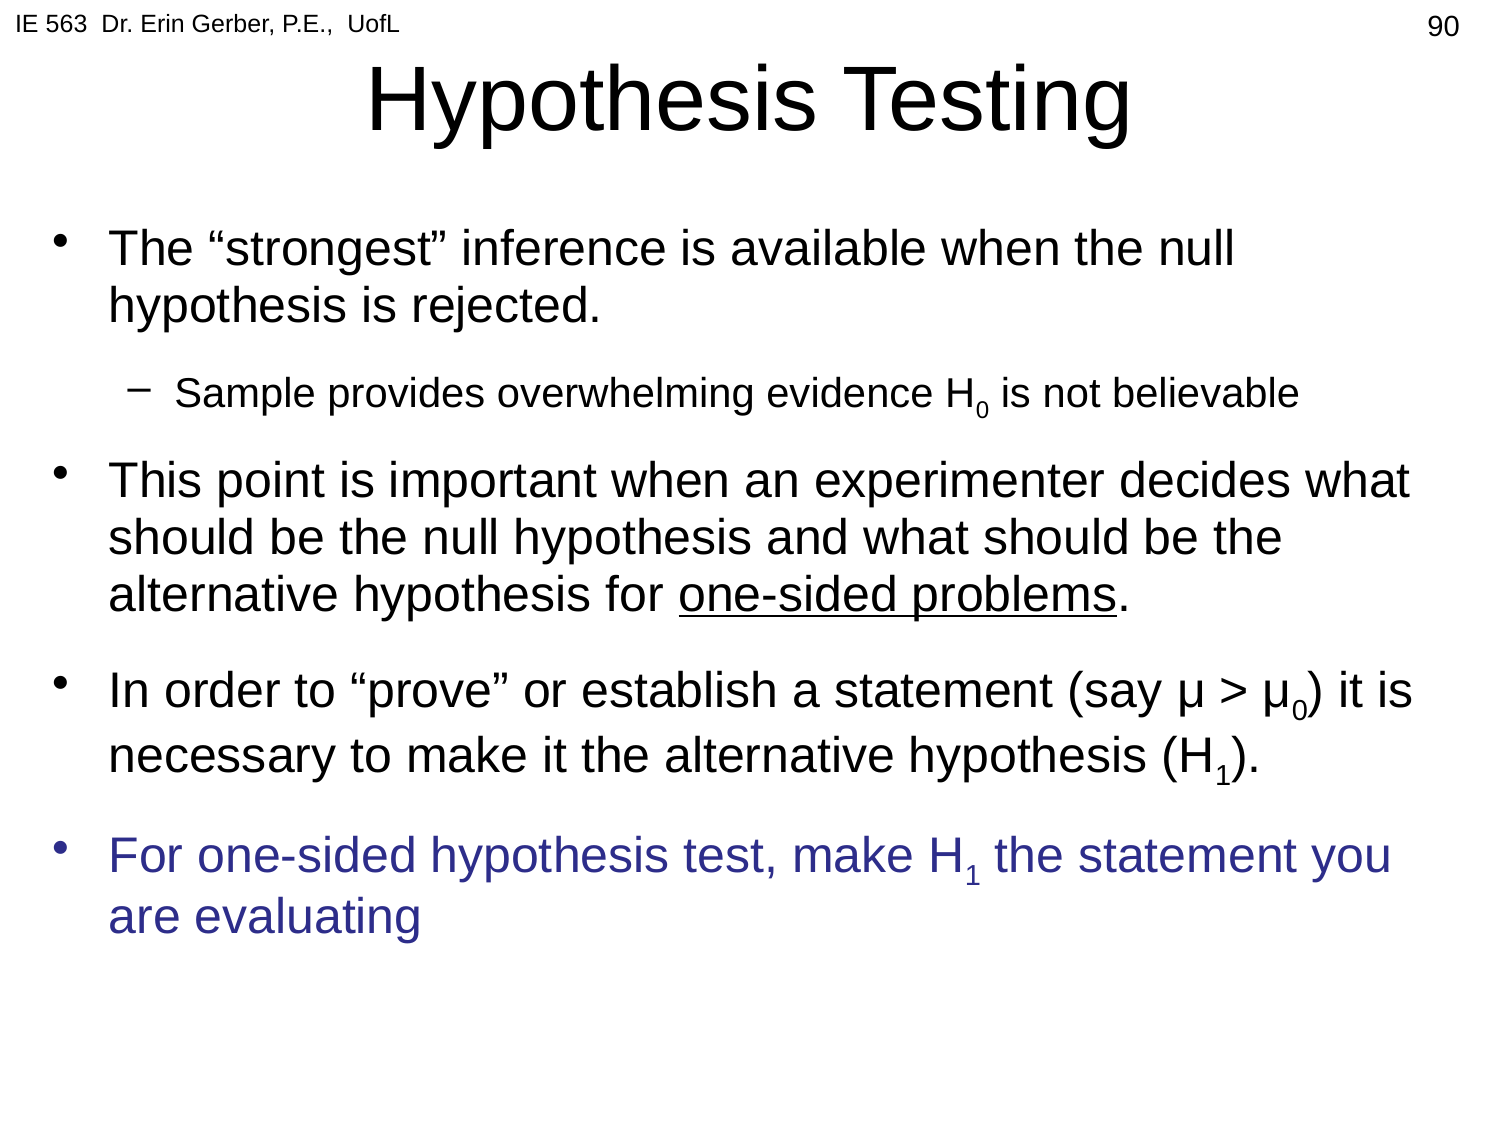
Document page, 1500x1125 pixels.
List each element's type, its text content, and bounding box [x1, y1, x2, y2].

list The “strongest” inference is available when the null hypothesis is rejected. Sample provides overwhelming evidence H0 is not believable This point is important when an experimenter decides what should be the null hypothesis and what should be the alternative hypothesis for one-sided problems. In order to “prove” or establish a statement (say μ > μ0) it is necessary to make it the alternative hypothesis (H1). For one-sided hypothesis test, make H1 the statement you are evaluating [37, 212, 1488, 1038]
footer IE 563 Dr. Erin Gerber, P.E., UofL [0, 0, 626, 79]
title Hypothesis Testing [74, 0, 1426, 188]
slide_number 90 [1124, 0, 1476, 79]
